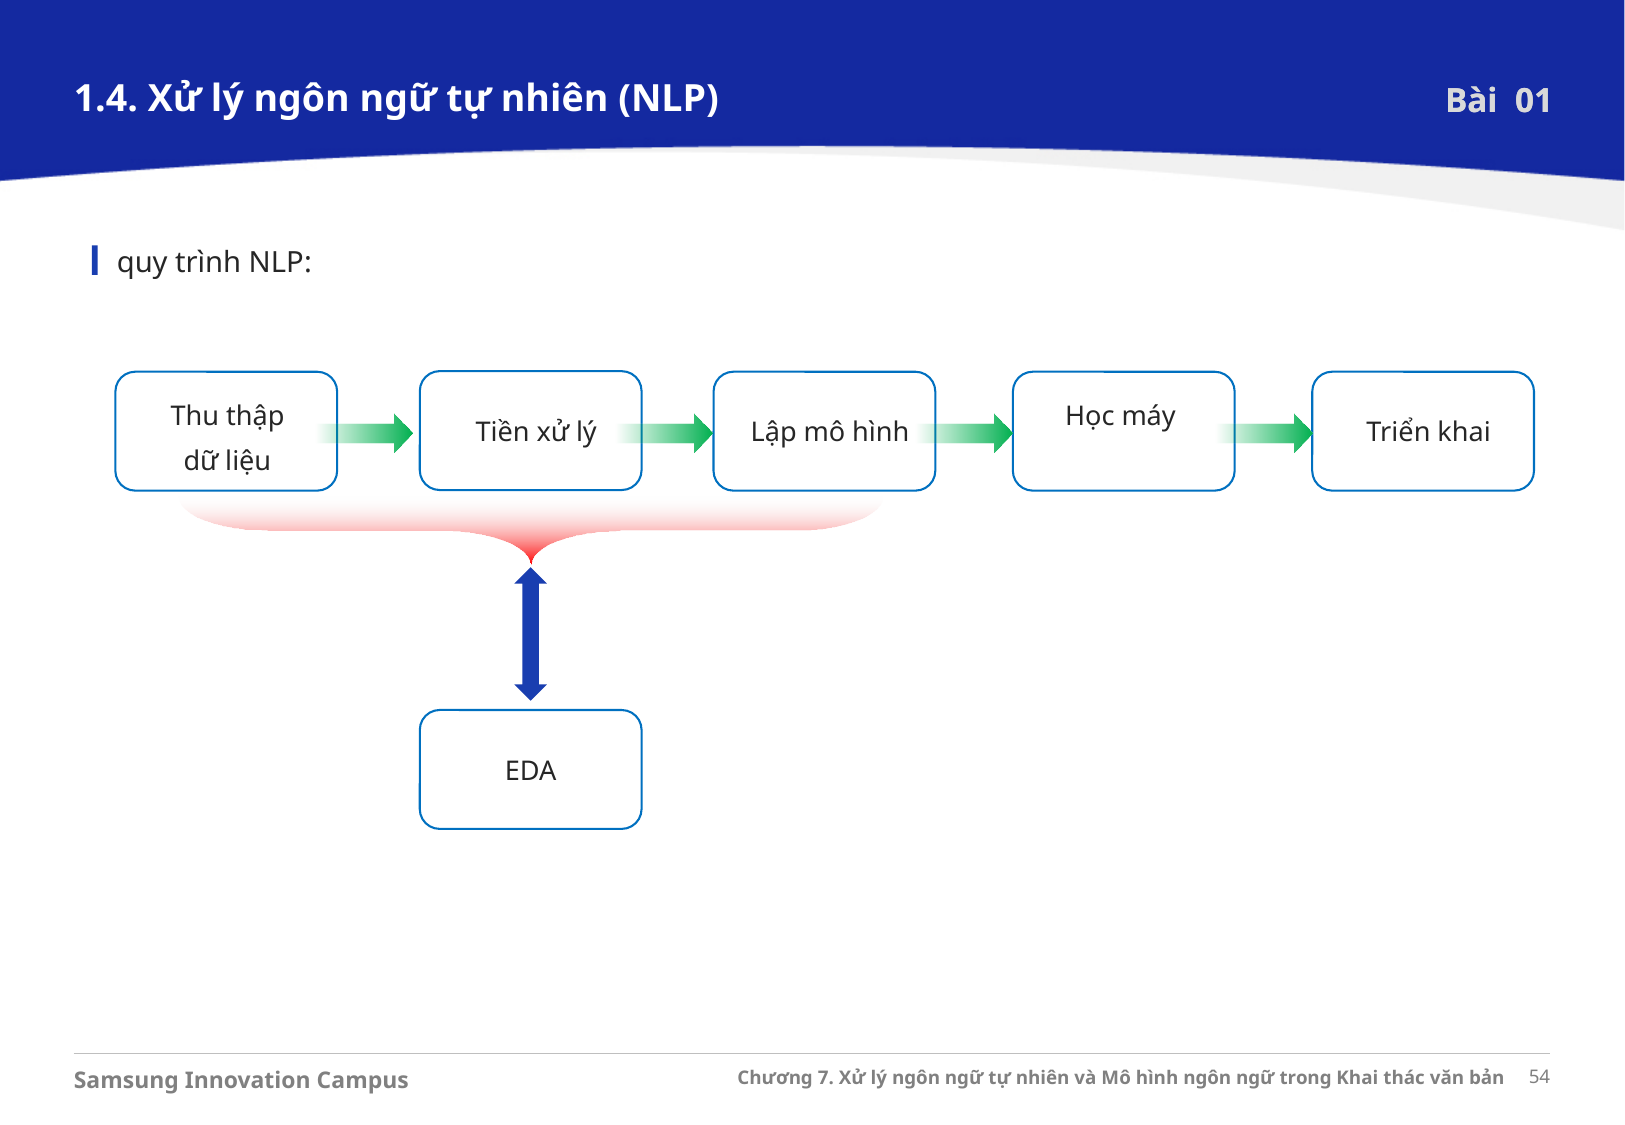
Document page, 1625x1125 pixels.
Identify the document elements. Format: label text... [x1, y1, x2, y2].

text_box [419, 371, 648, 491]
text_box [1311, 371, 1535, 492]
text_box Triển khai​ [1317, 414, 1541, 448]
text_box [1012, 371, 1236, 422]
text_box [314, 411, 414, 455]
text_box Thu thập​ dữ liệu​ [121, 397, 334, 477]
text_box [511, 565, 550, 703]
text_box [114, 371, 338, 492]
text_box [91, 243, 1533, 279]
picture [0, 0, 1625, 1125]
text_box [1012, 432, 1236, 492]
text_box [1214, 411, 1314, 455]
text_box Học máy​ [1008, 397, 1232, 432]
text_box Lập mô hình​ [718, 414, 942, 448]
text_box [712, 371, 936, 492]
text_box [914, 411, 1014, 455]
text_box [648, 411, 714, 455]
text_box [178, 496, 883, 565]
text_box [73, 73, 1554, 120]
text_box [419, 709, 642, 829]
